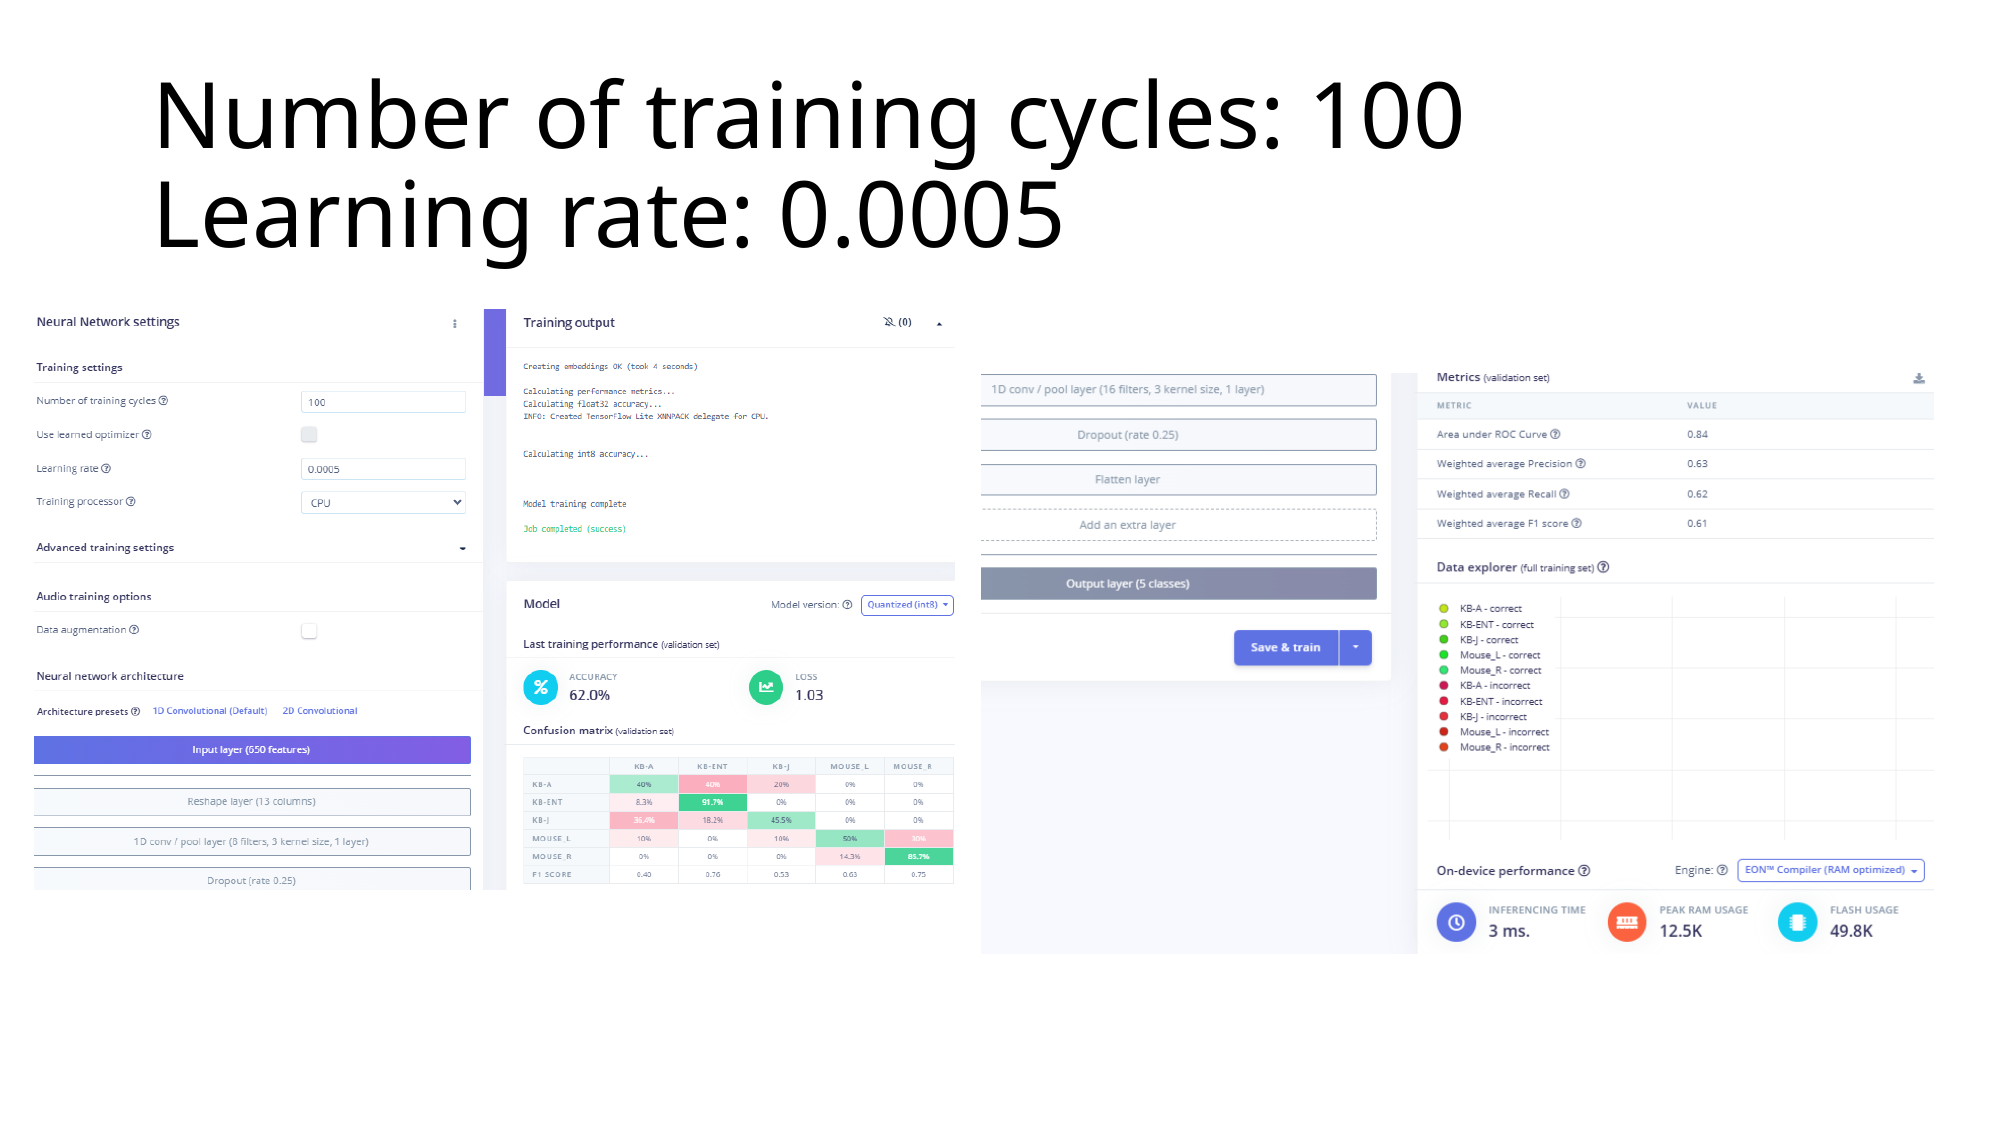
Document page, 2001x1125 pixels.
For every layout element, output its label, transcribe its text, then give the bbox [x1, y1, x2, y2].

title Number of training cycles: 100 Learning rate: 0.0005 [137, 59, 1863, 278]
picture [981, 372, 1934, 955]
picture [33, 308, 955, 891]
